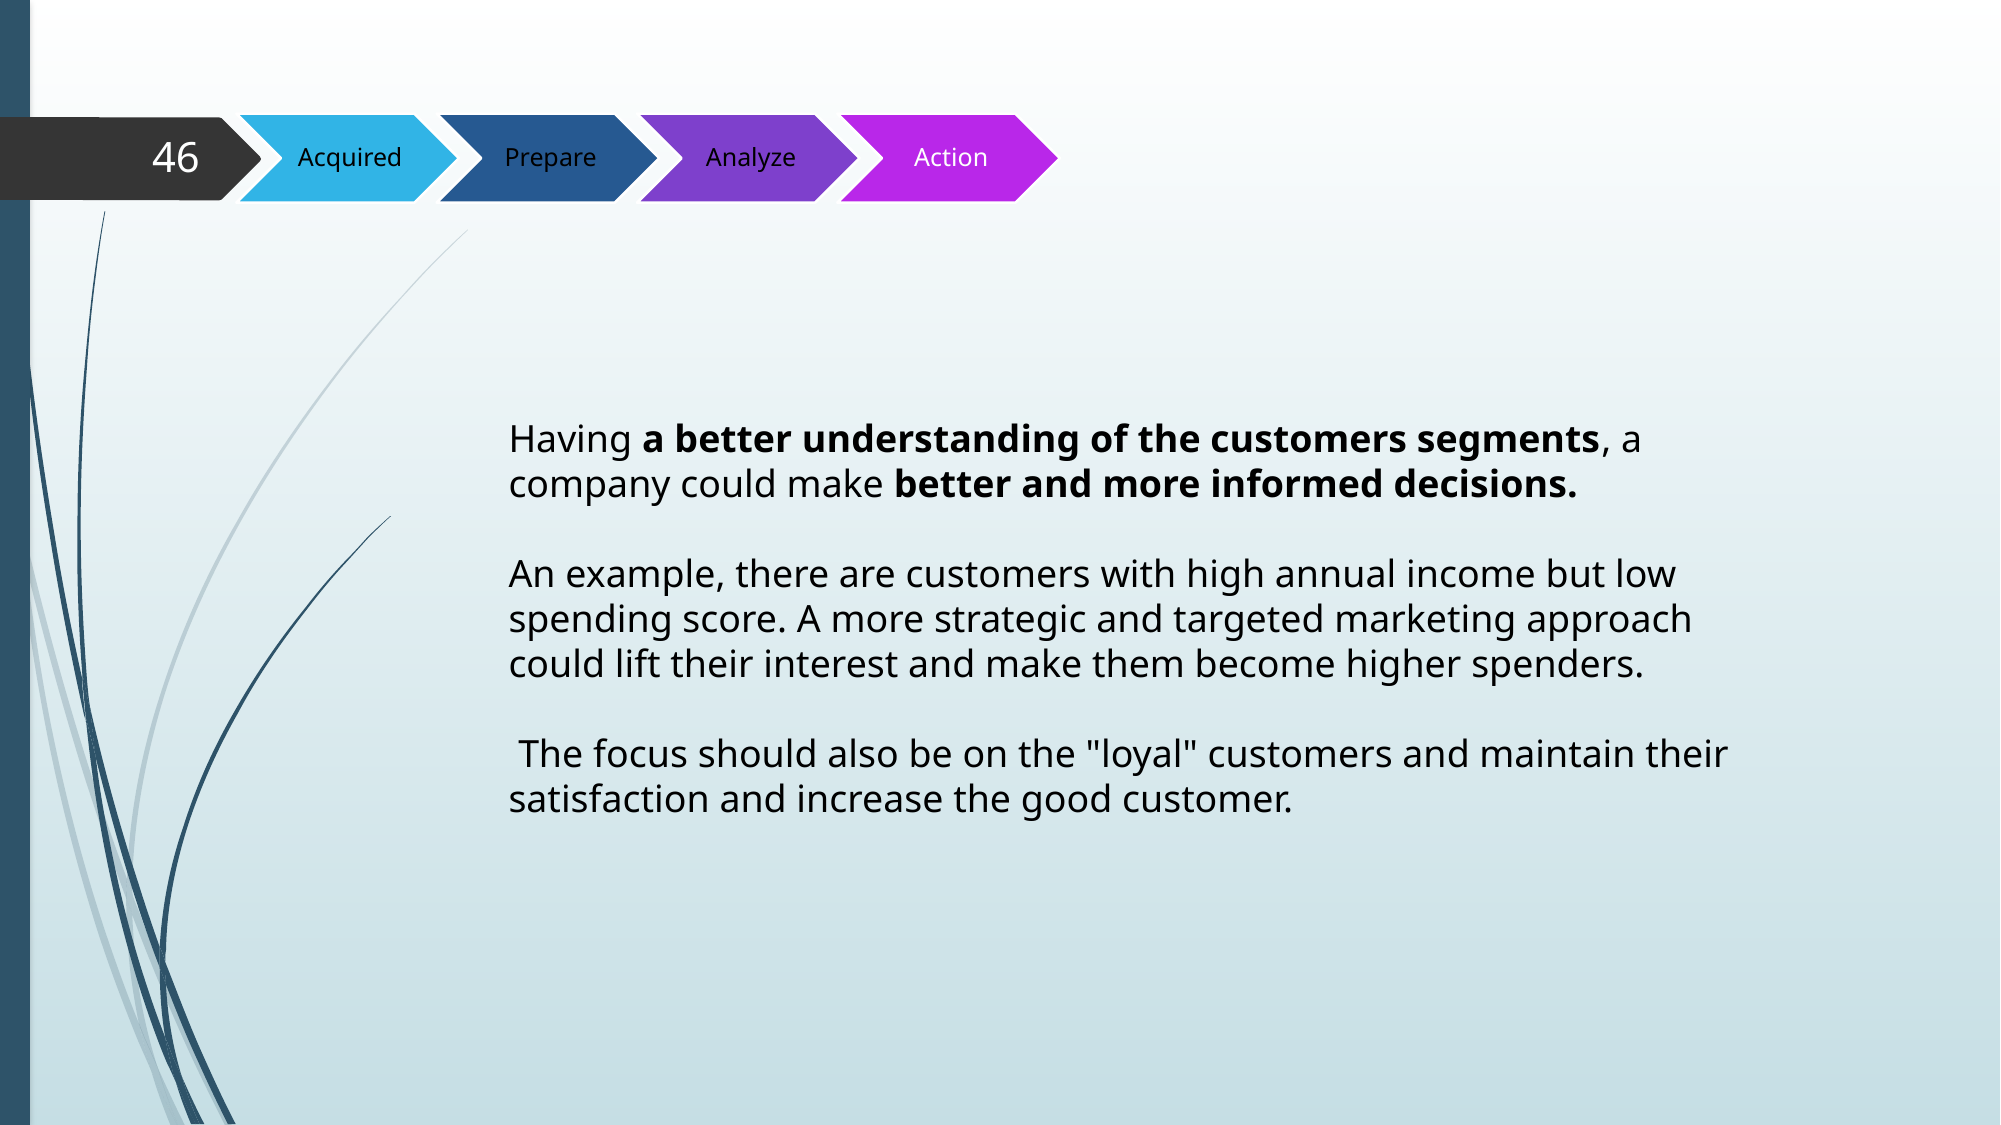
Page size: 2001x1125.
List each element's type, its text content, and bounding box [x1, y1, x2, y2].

text_box Having a better understanding of the customers segments, a company could make better and more informed decisions. An example, there are customers with high annual income but low spending score. A more strategic and targeted marketing approach could lift their interest and make them become higher spenders. The focus should also be on the "loyal" customers and maintain their satisfaction and increase the good customer. [493, 407, 1773, 828]
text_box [235, 104, 1061, 212]
slide_number 46 [87, 129, 216, 190]
